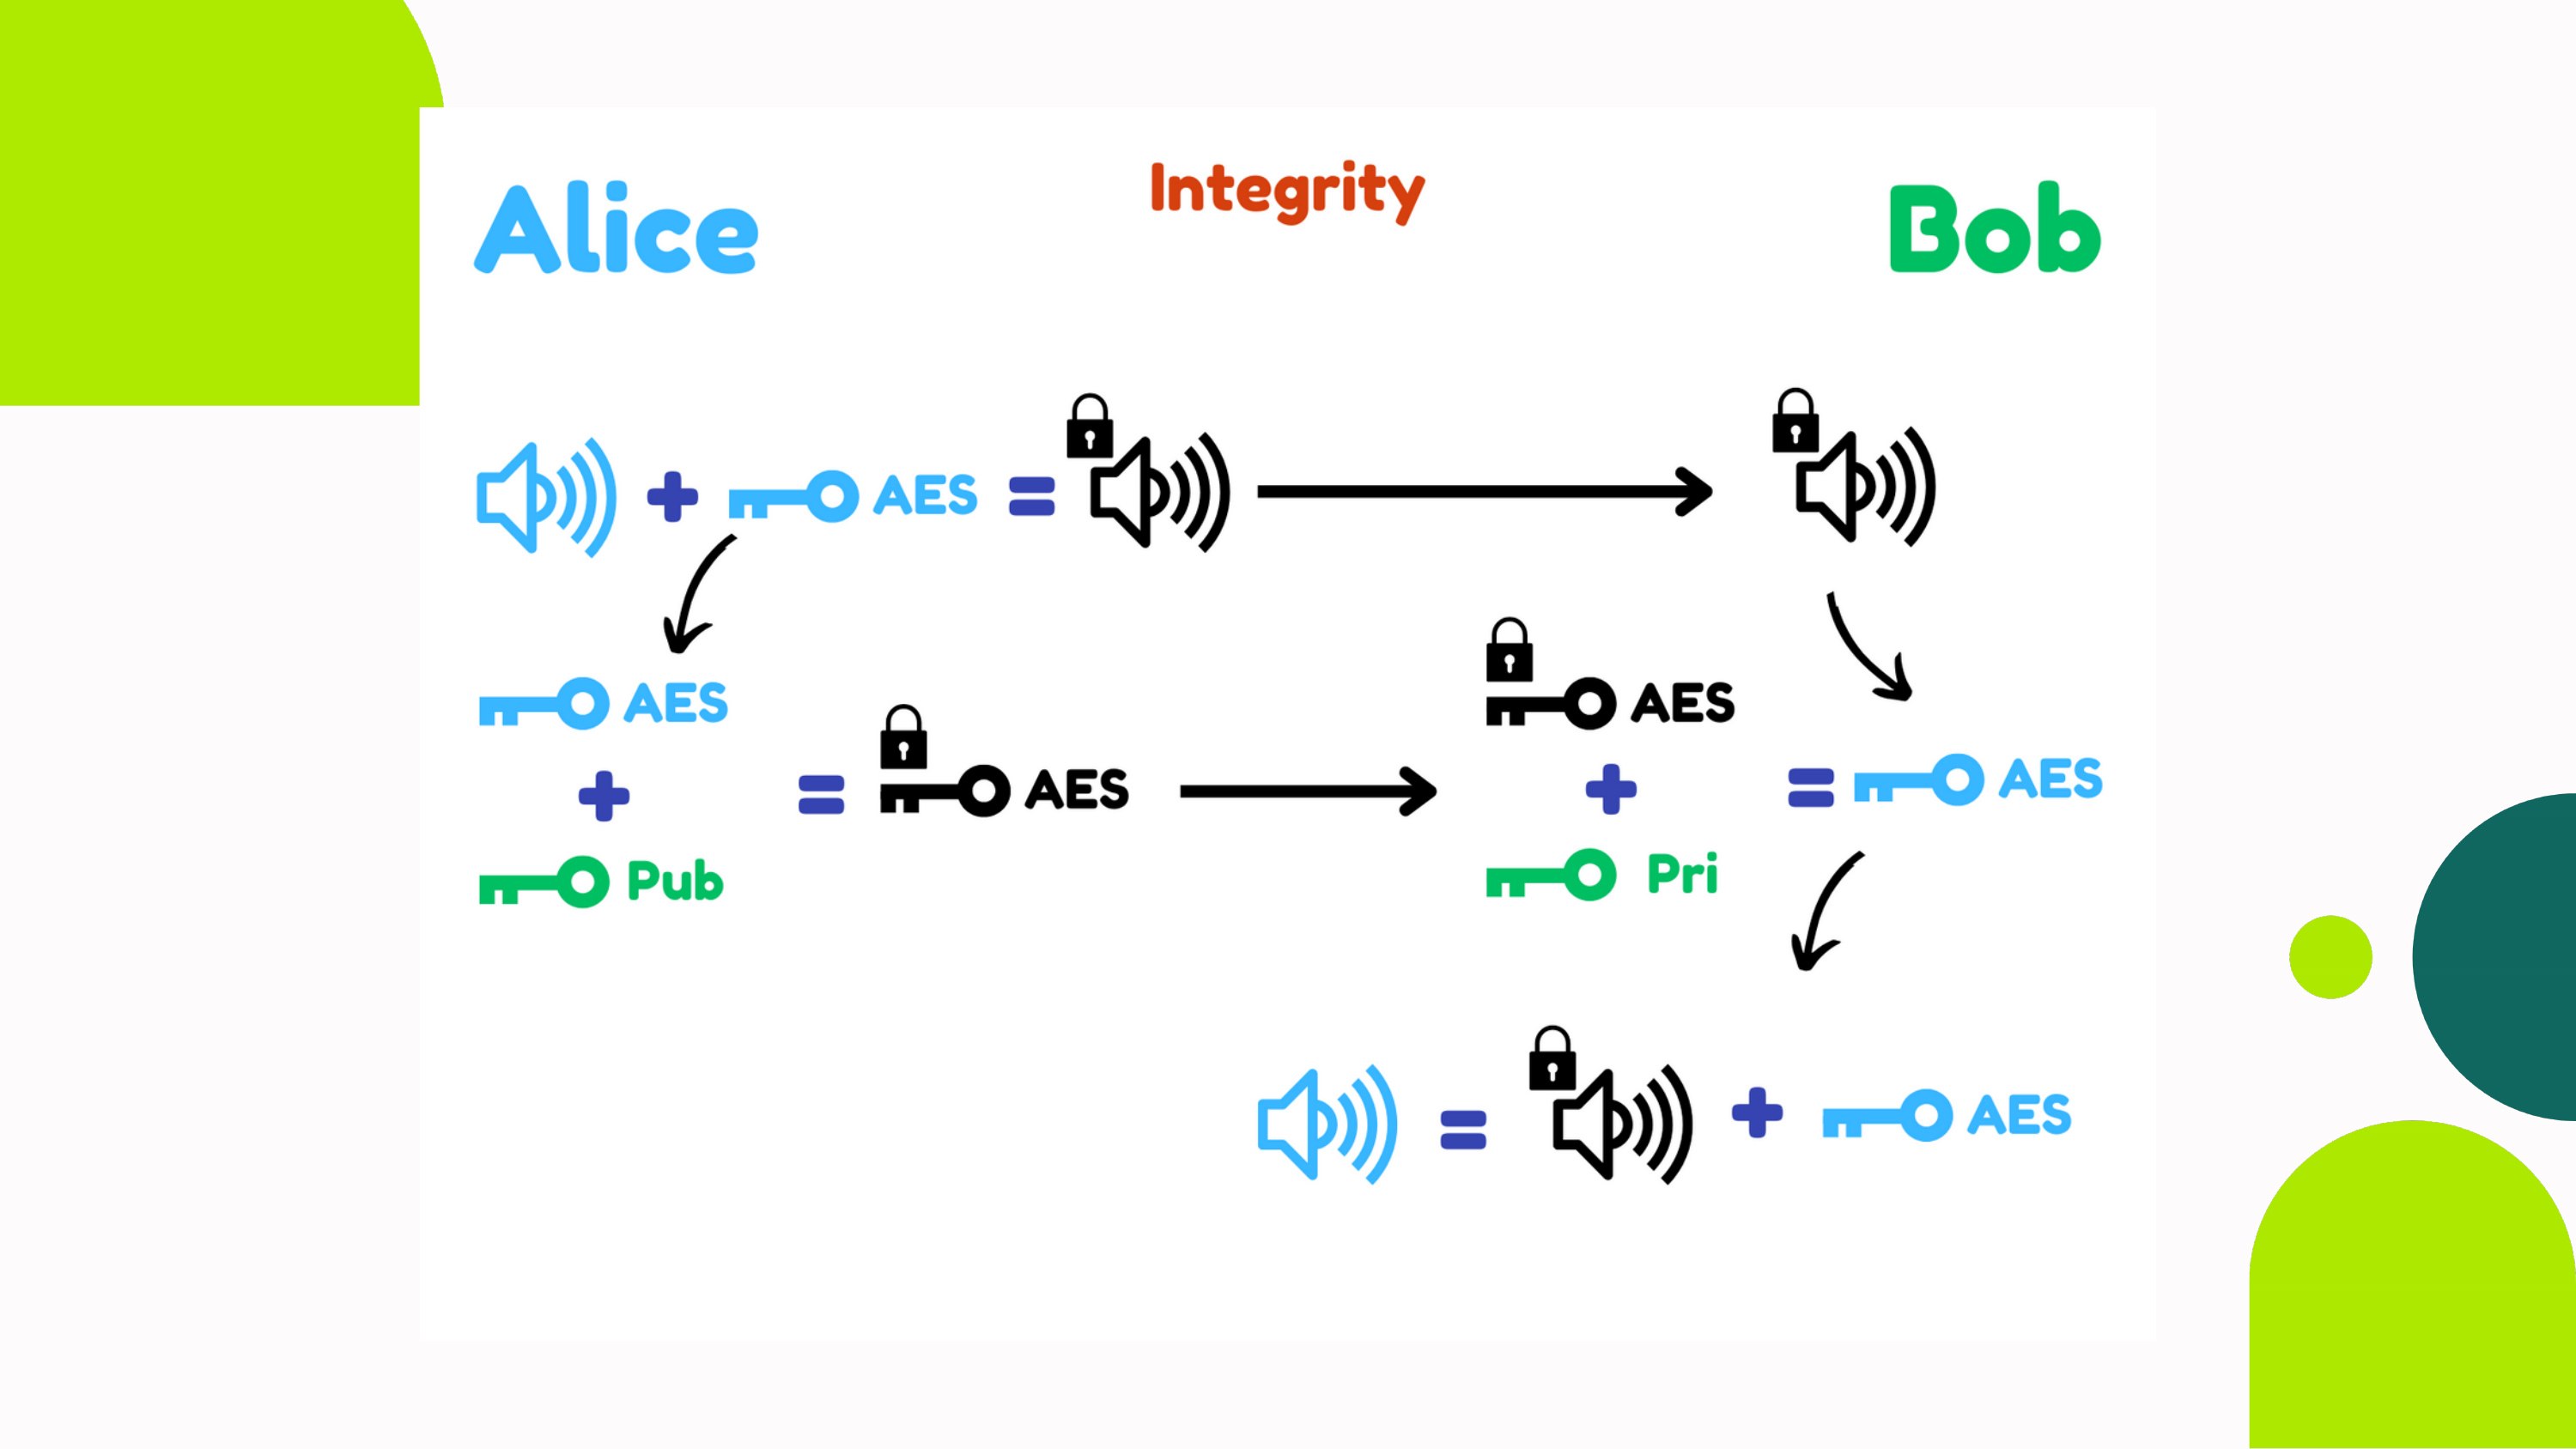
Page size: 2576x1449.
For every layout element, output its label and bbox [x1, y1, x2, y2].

text_box [0, 0, 447, 407]
text_box [419, 107, 2157, 1341]
text_box [2249, 792, 2576, 1449]
